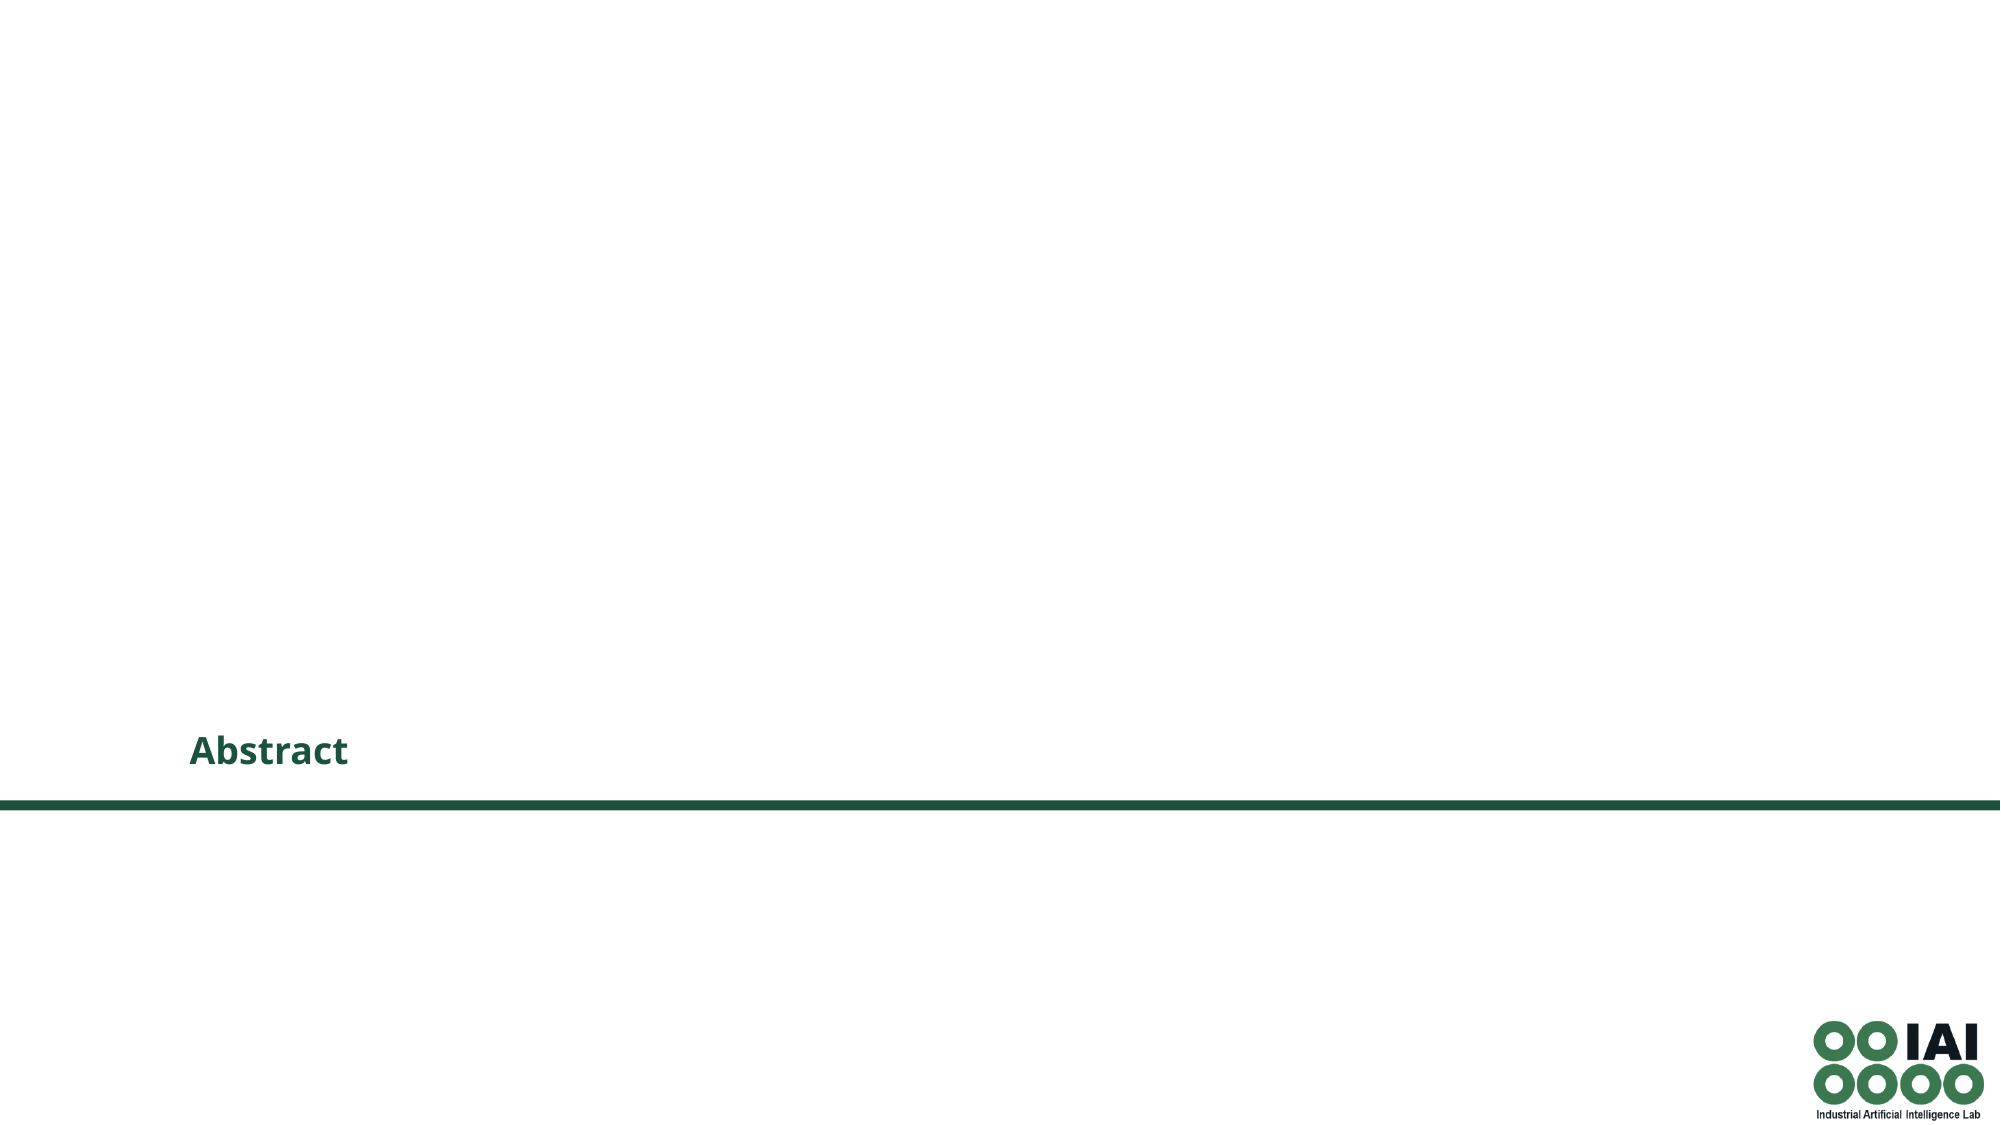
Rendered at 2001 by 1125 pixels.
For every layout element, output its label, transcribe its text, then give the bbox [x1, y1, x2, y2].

title Abstract [187, 725, 2000, 915]
picture [1803, 1015, 1992, 1125]
